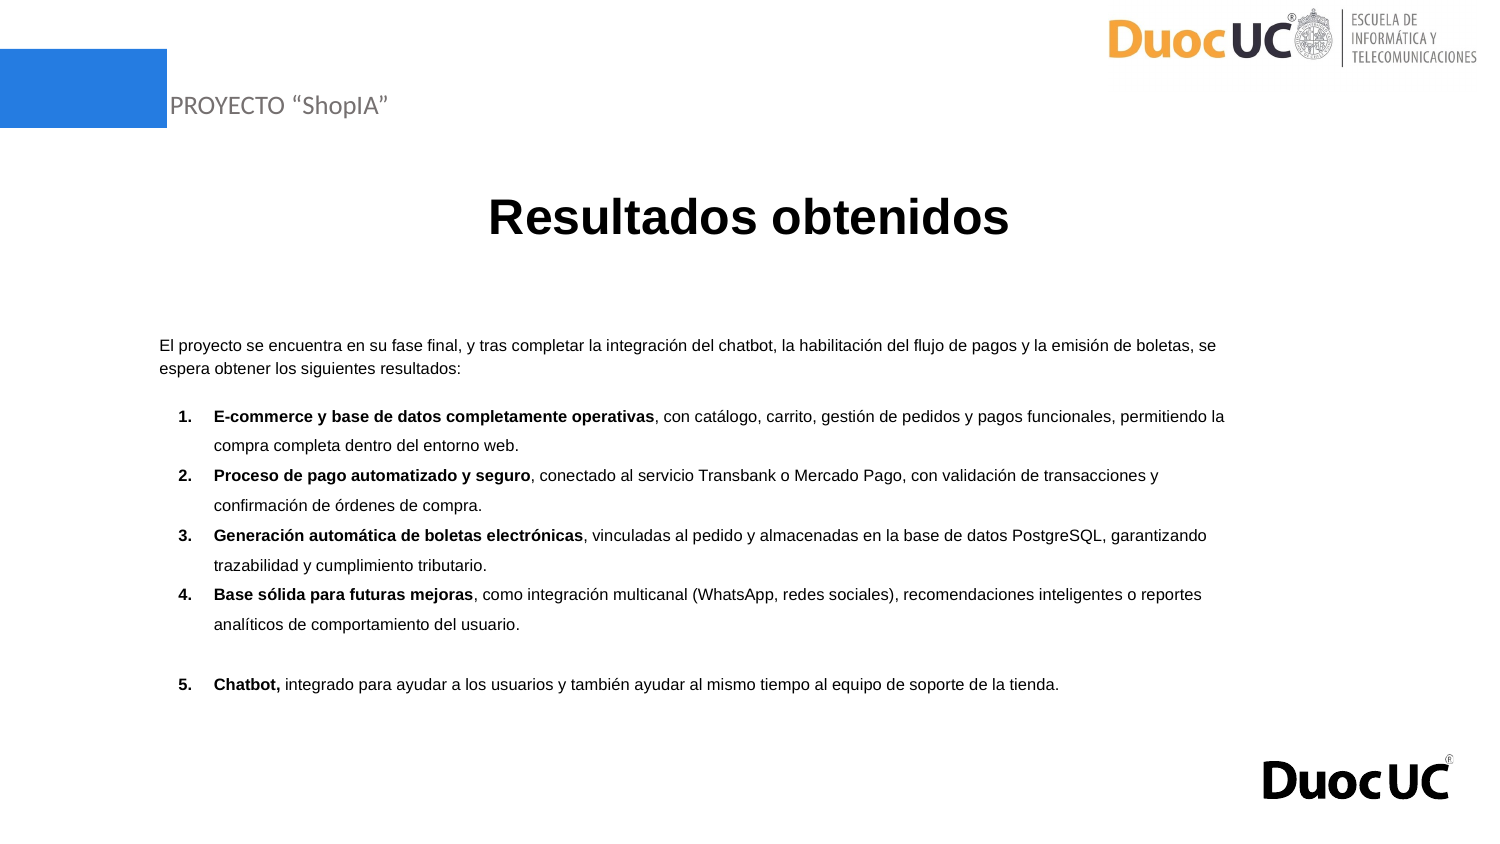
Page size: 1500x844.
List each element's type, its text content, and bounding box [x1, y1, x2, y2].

text_box El proyecto se encuentra en su fase final, y tras completar la integración del chatbot, la habilitación del flujo de pagos y la emisión de boletas, se espera obtener los siguientes resultados: E-commerce y base de datos completamente operativas, con catálogo, carrito, gestión de pedidos y pagos funcionales, permitiendo la compra completa dentro del entorno web. Proceso de pago automatizado y seguro, conectado al servicio Transbank o Mercado Pago, con validación de transacciones y confirmación de órdenes de compra. Generación automática de boletas electrónicas, vinculadas al pedido y almacenadas en la base de datos PostgreSQL, garantizando trazabilidad y cumplimiento tributario. Base sólida para futuras mejoras, como integración multicanal (WhatsApp, redes sociales), recomendaciones inteligentes o reportes analíticos de comportamiento del usuario. Chatbot, integrado para ayudar a los usuarios y también ayudar al mismo tiempo al equipo de soporte de la tienda. [148, 321, 1264, 705]
picture [1445, 754, 1454, 764]
picture [1108, 0, 1477, 93]
text_box PROYECTO “ShopIA” [159, 82, 854, 126]
text_box Resultados obtenidos [24, 179, 1476, 251]
